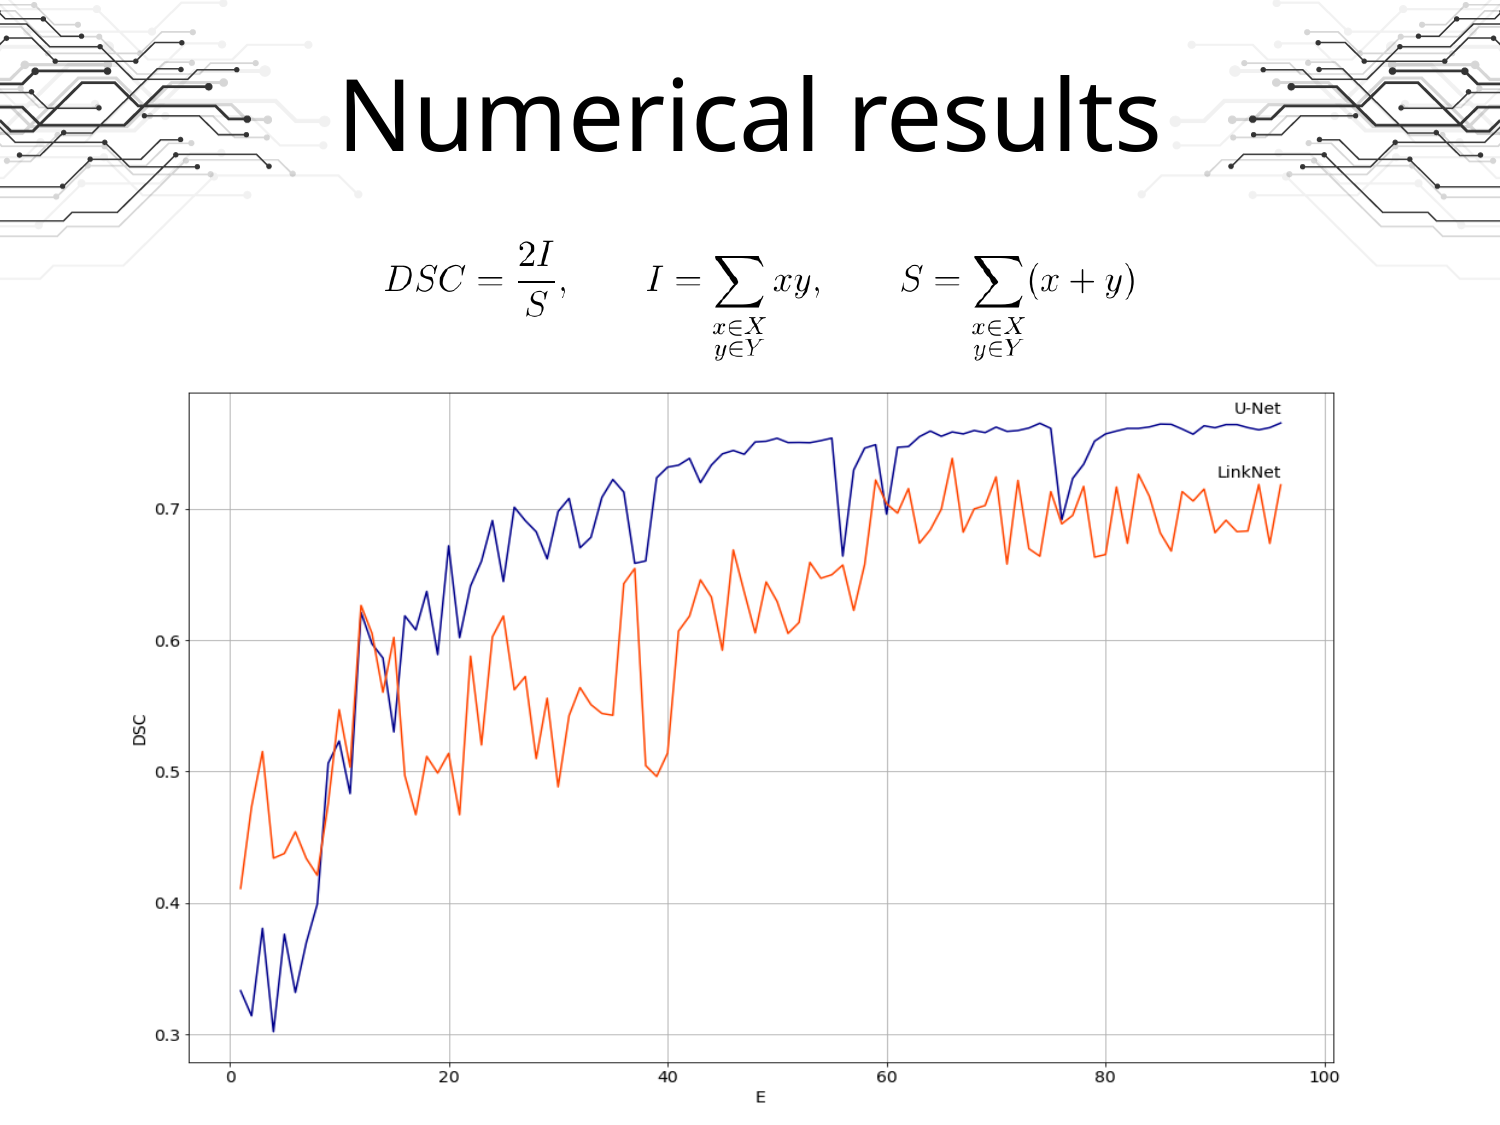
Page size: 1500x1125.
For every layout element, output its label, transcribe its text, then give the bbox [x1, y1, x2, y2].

picture [0, 237, 1500, 1125]
title Numerical results [0, 0, 1500, 238]
